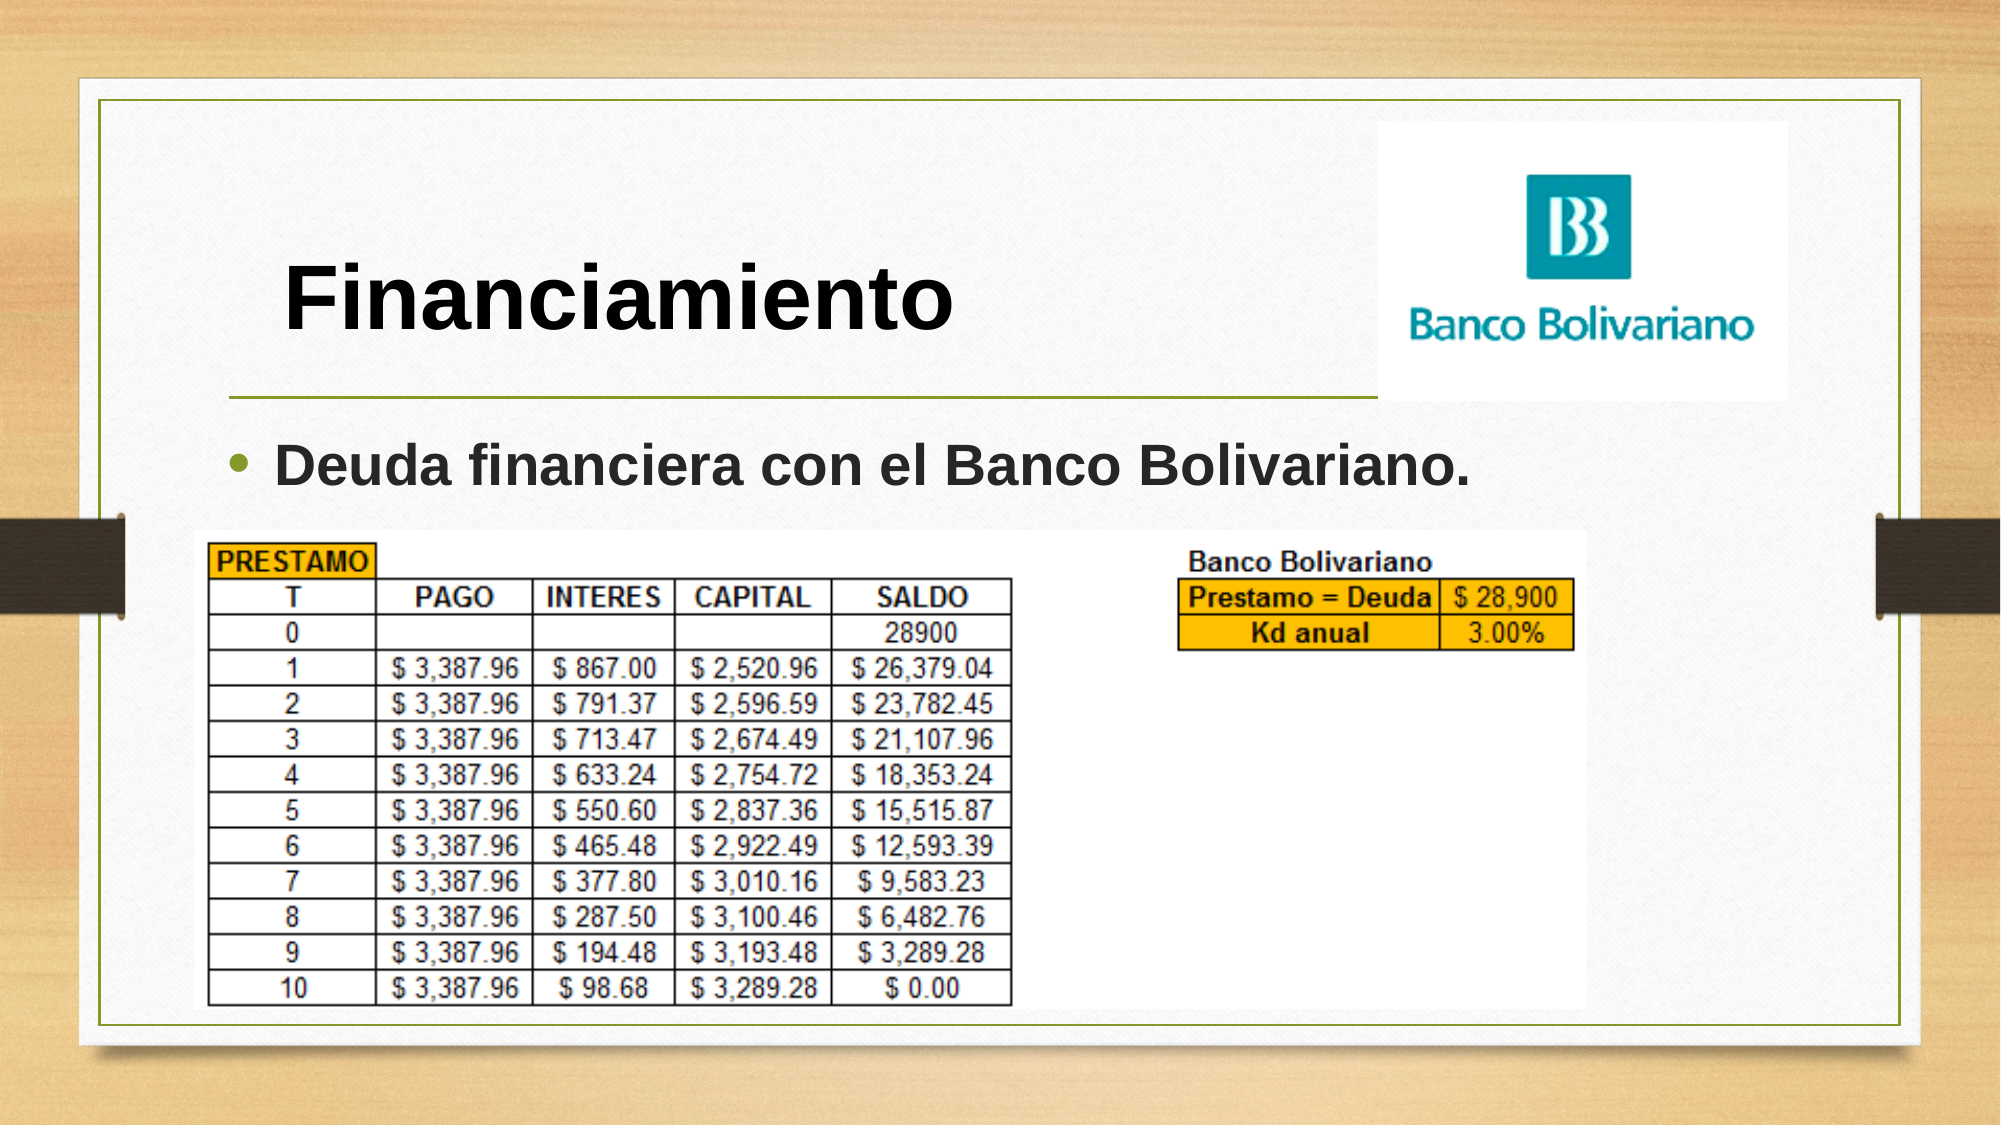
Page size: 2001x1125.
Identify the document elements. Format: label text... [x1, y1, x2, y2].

list Deuda financiera con el Banco Bolivariano. [212, 419, 1788, 964]
title Financiamiento [0, 186, 1378, 401]
picture [0, 0, 2001, 1125]
